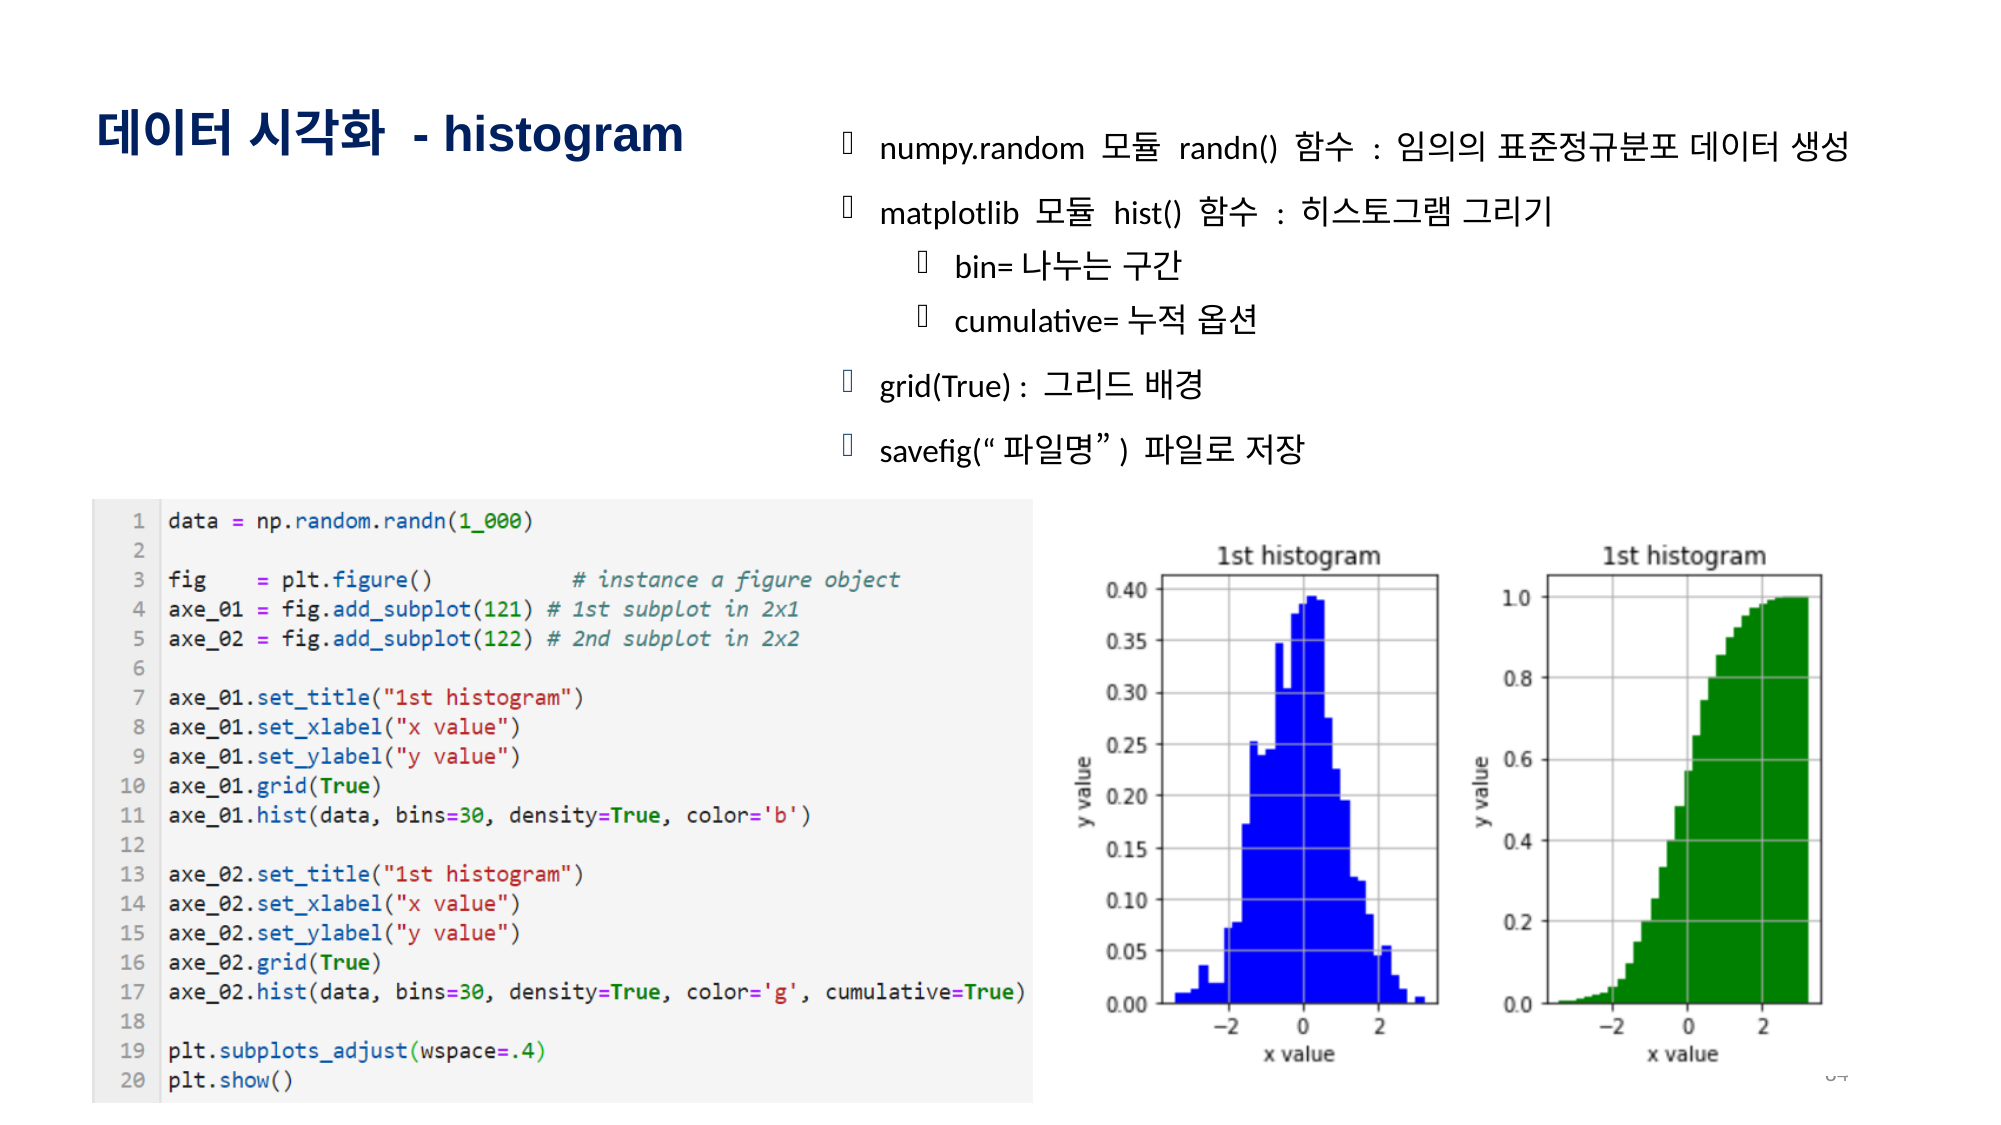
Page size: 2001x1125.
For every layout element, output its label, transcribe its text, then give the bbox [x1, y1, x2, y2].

picture [1067, 526, 1846, 1076]
slide_number 83 [1413, 1042, 1864, 1103]
picture [91, 499, 1033, 1103]
list numpy.random 모듈 randn() 함수 : 임의의 표준정규분포 데이터 생성 matplotlib 모듈 hist() 함수 : 히스토그램 그리기 bin=나누는 구간 cumulative=누적 옵션 grid(True) : 그리드 배경 savefig(“파일명”) 파일로 저장 [827, 115, 1952, 559]
text_box 데이터 시각화 - histogram [81, 26, 1807, 245]
